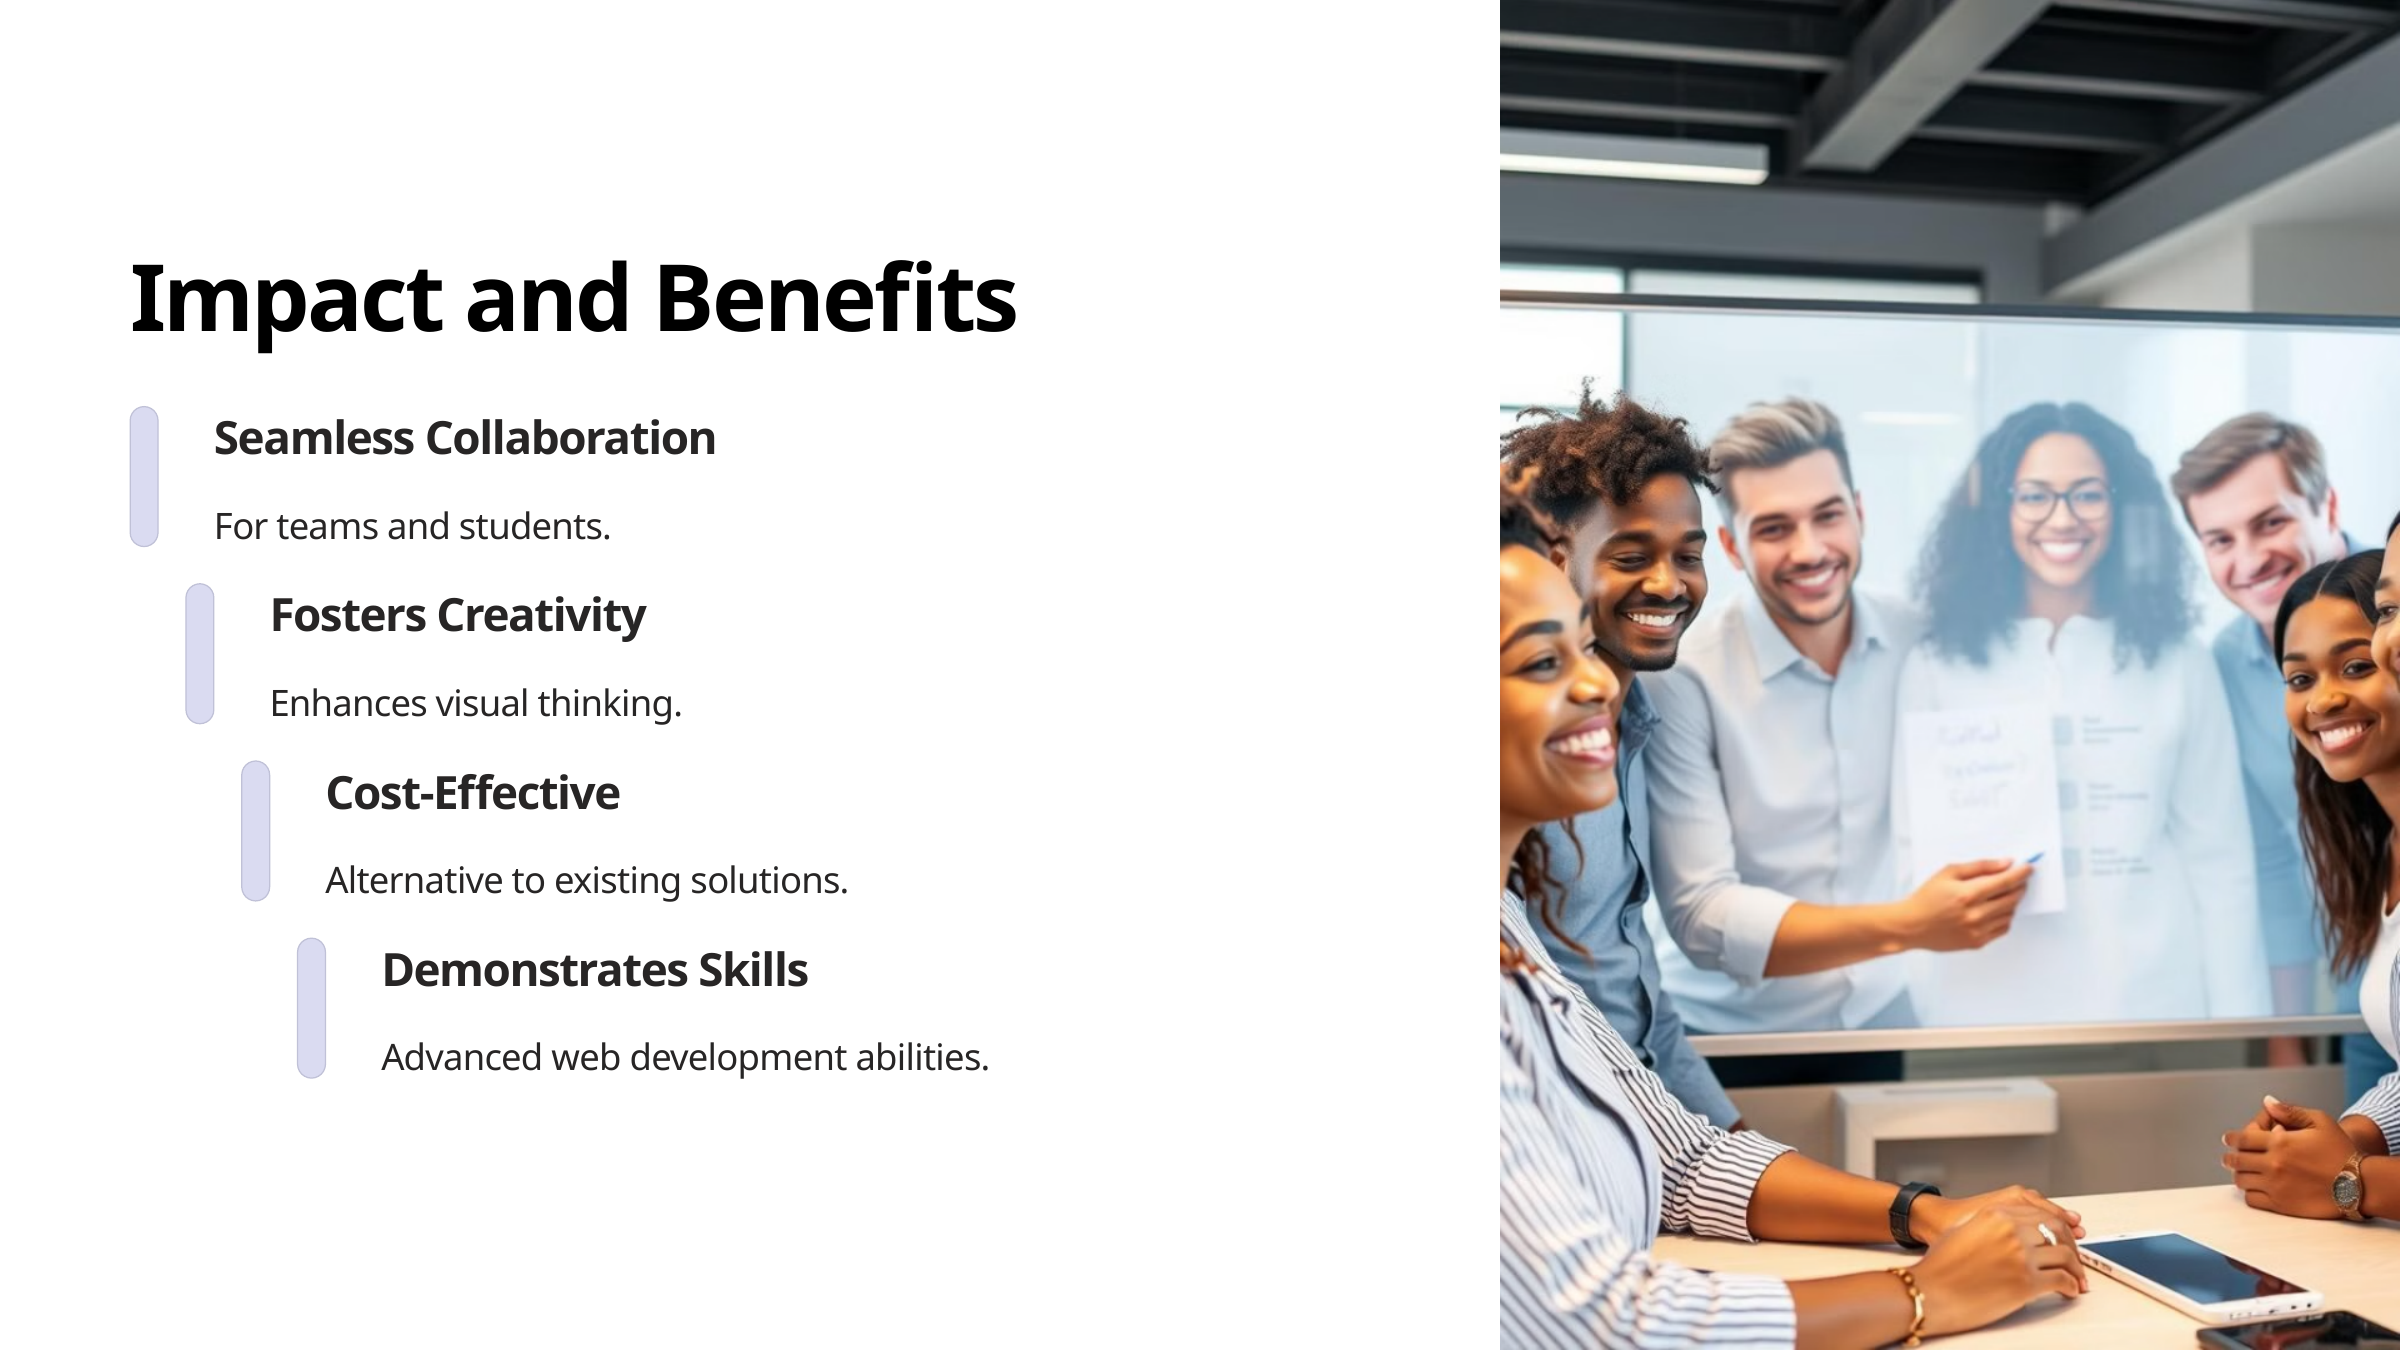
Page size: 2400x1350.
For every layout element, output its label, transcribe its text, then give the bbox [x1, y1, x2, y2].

text_box Impact and Benefits [130, 234, 1061, 351]
text_box Demonstrates Skills [381, 938, 847, 997]
text_box Enhances visual thinking. [269, 664, 1370, 724]
text_box [185, 583, 214, 724]
text_box Advanced web development abilities. [381, 1018, 1370, 1079]
text_box Fosters Creativity [269, 583, 735, 642]
text_box [297, 938, 326, 1079]
text_box Seamless Collaboration [213, 406, 720, 465]
text_box [241, 760, 270, 901]
text_box [130, 406, 159, 547]
text_box Alternative to existing solutions. [325, 841, 1370, 901]
text_box For teams and students. [213, 487, 1370, 547]
text_box Cost-Effective [325, 760, 791, 820]
picture [1499, 0, 2400, 1350]
